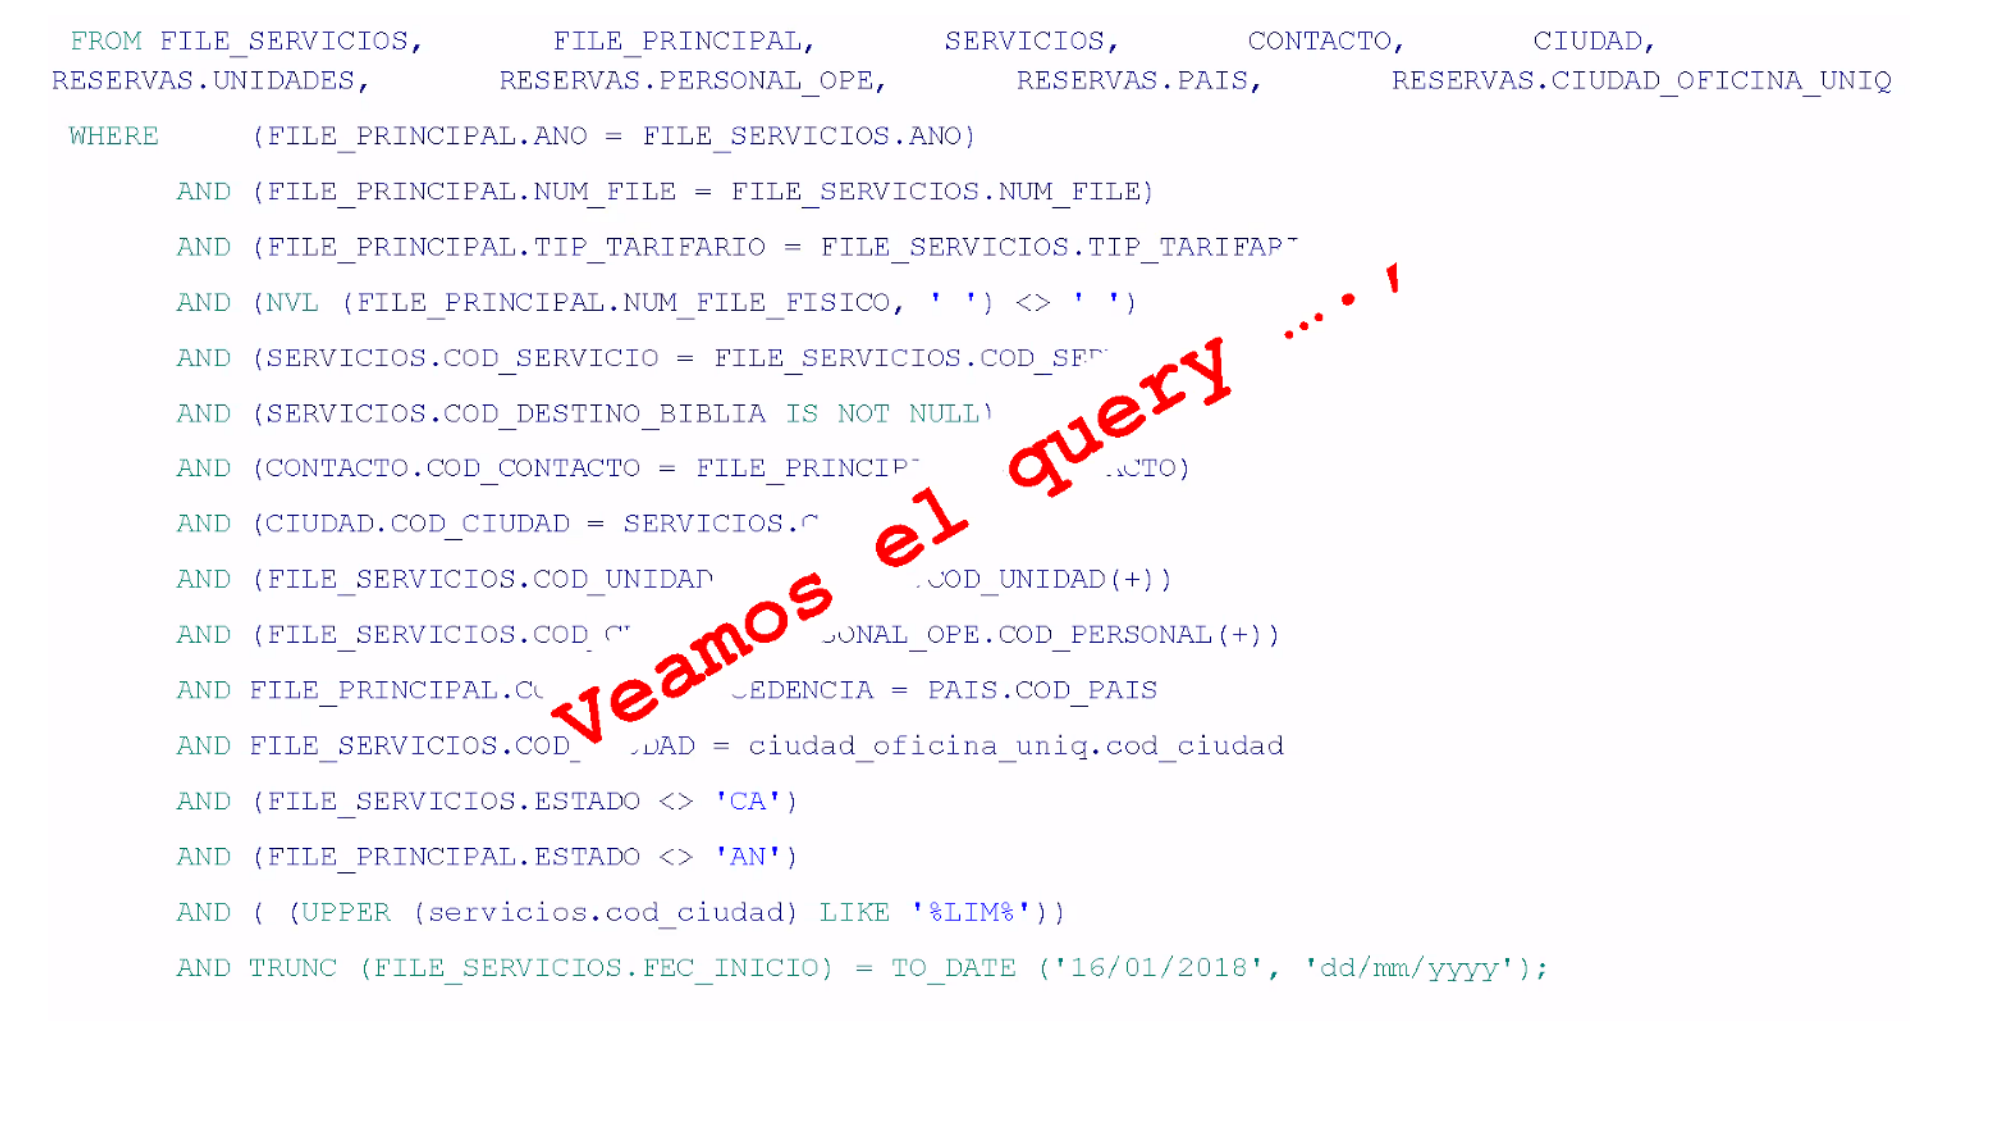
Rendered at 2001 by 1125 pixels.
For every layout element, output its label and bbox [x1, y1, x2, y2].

picture [48, 15, 1910, 1021]
